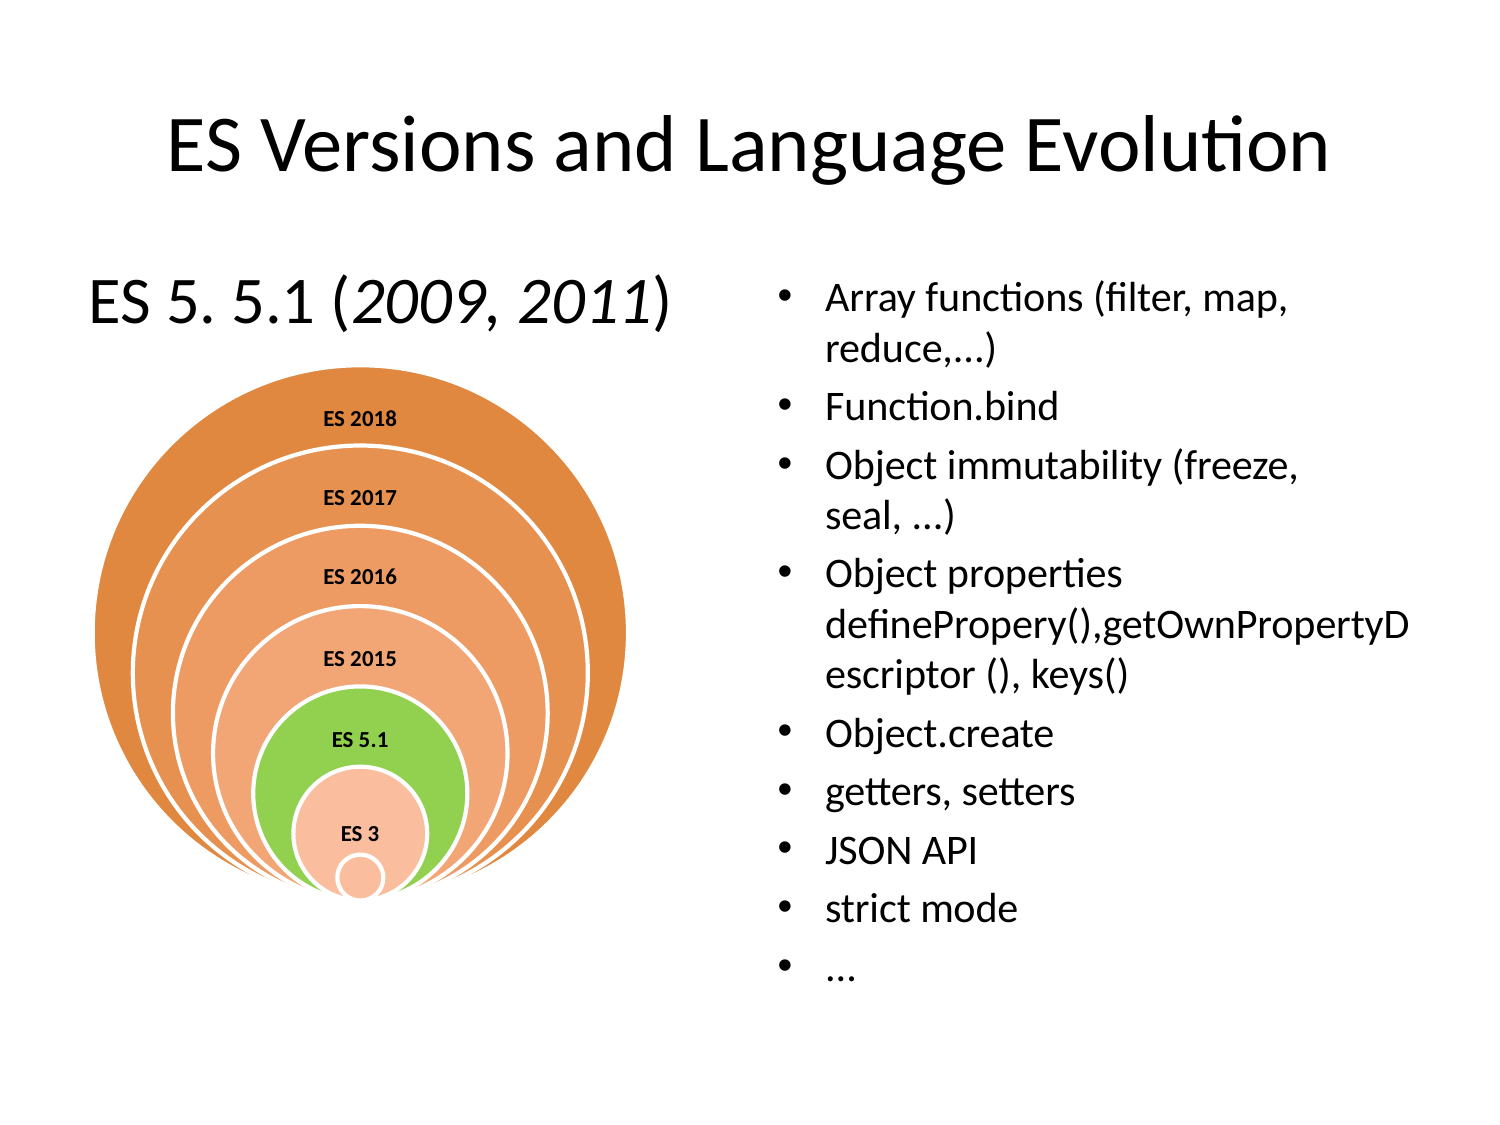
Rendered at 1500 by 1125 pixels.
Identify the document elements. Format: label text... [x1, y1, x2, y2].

text_box [335, 852, 386, 903]
title ES Versions and Language Evolution [75, 45, 1425, 233]
list Array functions (filter, map, reduce,...) Function.bind Object immutability (freeze, seal, ...) Object properties definePropery(),getOwnPropertyDescriptor (), keys() Object.create getters, setters JSON API strict mode ... [762, 262, 1425, 1005]
text_box ES 2018 [90, 390, 631, 899]
text_box ES 3 [291, 764, 430, 903]
text_box ES 2015 [210, 603, 510, 901]
text_box ES 5. 5.1 (2009, 2011) [73, 249, 689, 390]
text_box ES 2016 [170, 523, 550, 900]
text_box ES 2017 [130, 443, 590, 899]
text_box ES 5.1 [251, 684, 470, 902]
